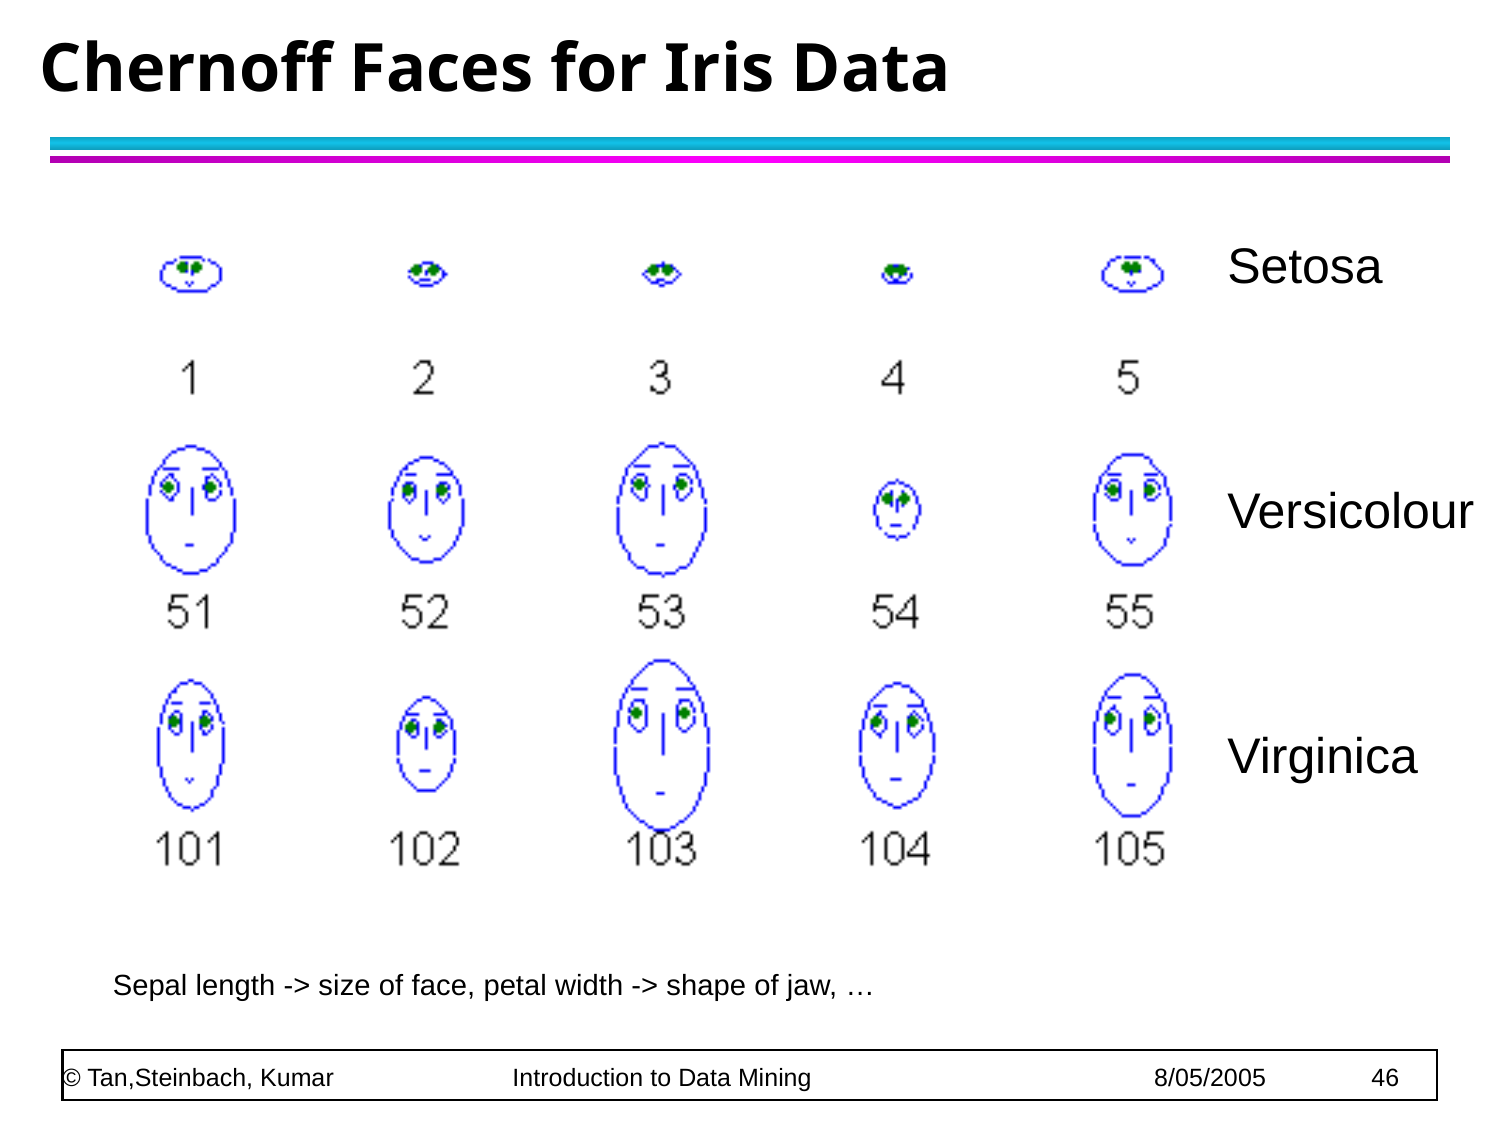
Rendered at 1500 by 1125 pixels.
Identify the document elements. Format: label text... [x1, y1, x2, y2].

title Chernoff Faces for Iris Data [24, 24, 1500, 113]
text_box Sepal length -> size of face, petal width -> shape of jaw, … [98, 962, 891, 1009]
list Setosa Versicolour Virginica [1211, 236, 1500, 913]
picture [137, 224, 1201, 894]
